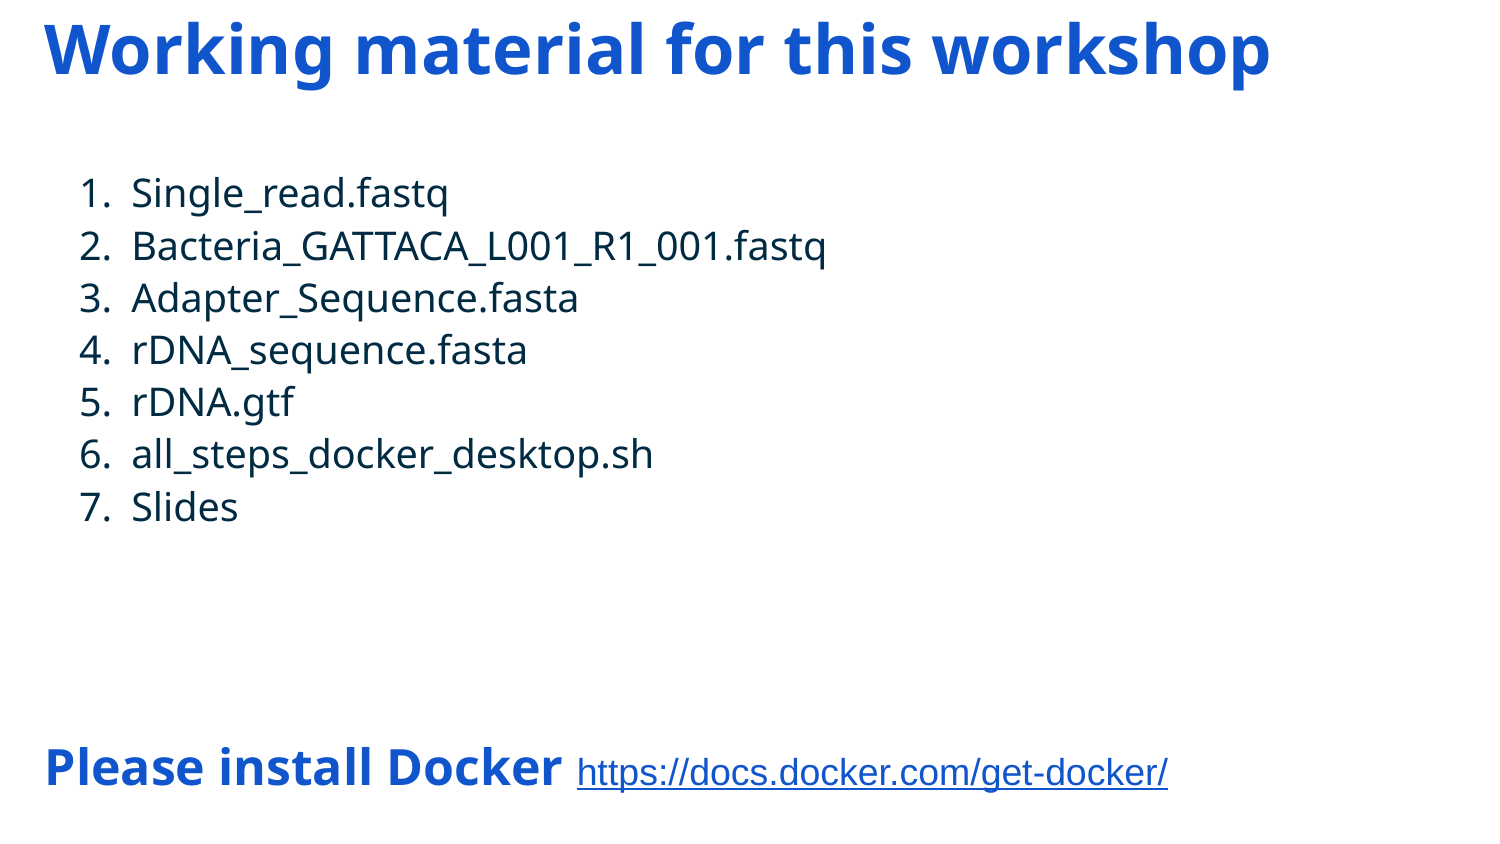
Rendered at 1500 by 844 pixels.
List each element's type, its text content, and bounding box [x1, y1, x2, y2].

list Single_read.fastq Bacteria_GATTACA_L001_R1_001.fastq Adapter_Sequence.fasta rDNA_sequence.fasta rDNA.gtf all_steps_docker_desktop.sh Slides [56, 163, 1350, 489]
list Please install Docker https://docs.docker.com/get-docker/ [44, 656, 1423, 786]
title Working material for this workshop [44, 15, 1339, 137]
